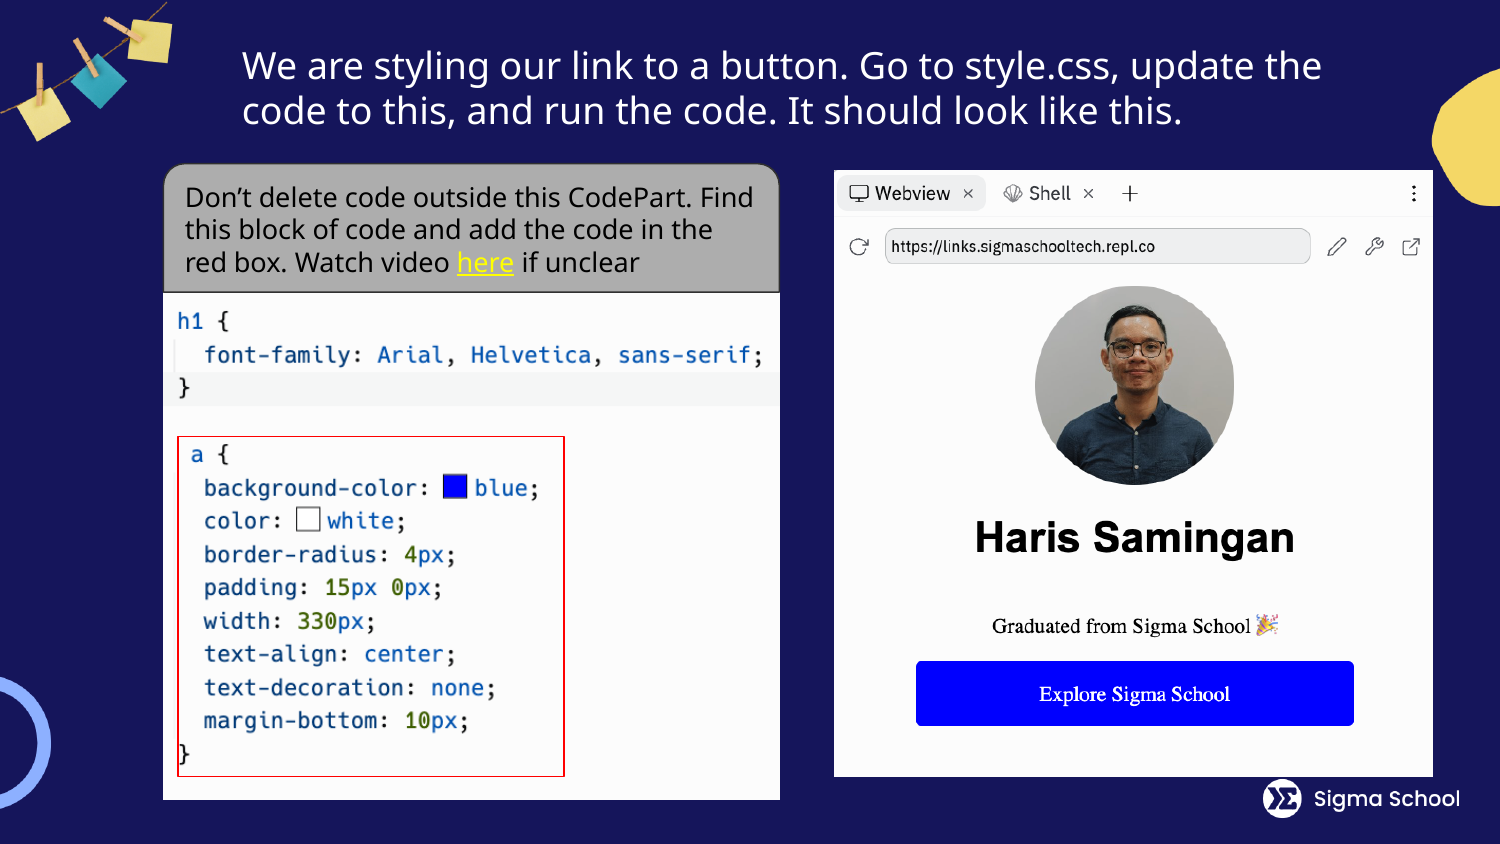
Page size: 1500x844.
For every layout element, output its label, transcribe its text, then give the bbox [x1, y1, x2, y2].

title We are styling our link to a button. Go to style.css, update the code to this, and run the code. It should look like this. [226, 35, 1359, 139]
picture [0, 0, 780, 844]
picture [834, 0, 1500, 844]
text_box Don’t delete code outside this CodePart. Find this block of code and add the code in the red box. Watch video here if unclear [163, 163, 780, 291]
